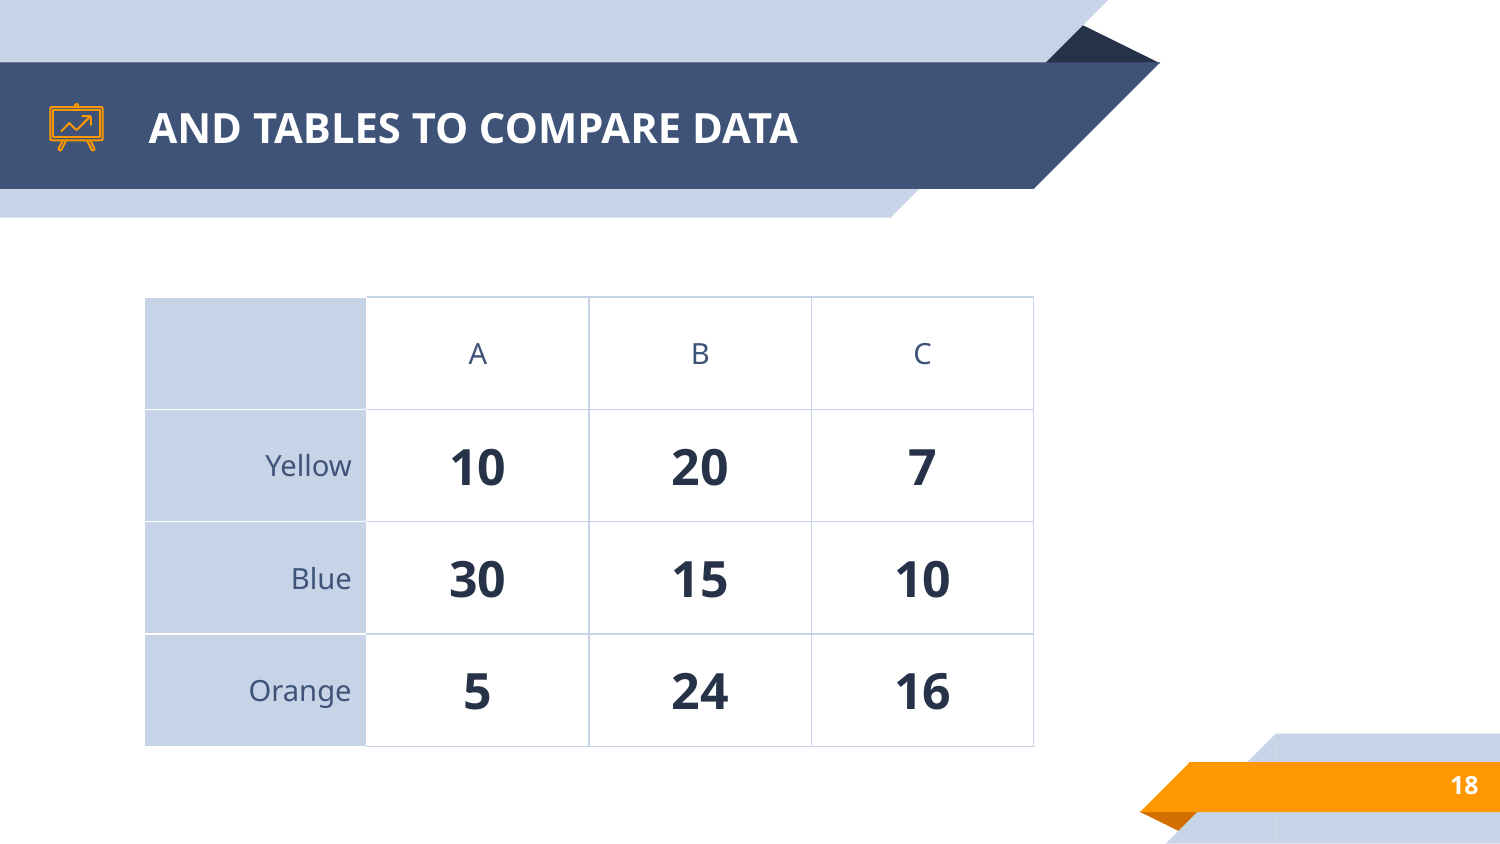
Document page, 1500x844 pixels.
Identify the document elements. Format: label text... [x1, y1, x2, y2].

table_header B [590, 298, 811, 409]
table_header A [367, 298, 588, 409]
table_cell 24 [590, 635, 811, 746]
table_header [145, 298, 366, 409]
title AND TABLES TO COMPARE DATA [133, 64, 997, 190]
table_cell 30 [367, 522, 588, 633]
table_cell 15 [590, 522, 811, 633]
slide_number 18 [1249, 760, 1494, 813]
table_cell 10 [367, 410, 588, 521]
table_cell Orange [145, 635, 366, 746]
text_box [50, 103, 103, 151]
table_header C [812, 298, 1033, 409]
table_cell Yellow [145, 410, 366, 521]
table_cell 16 [812, 635, 1033, 746]
table_cell Blue [145, 522, 366, 633]
table_cell 20 [590, 410, 811, 521]
table_cell 5 [367, 635, 588, 746]
table_cell 7 [812, 410, 1033, 521]
table_cell 10 [812, 522, 1033, 633]
